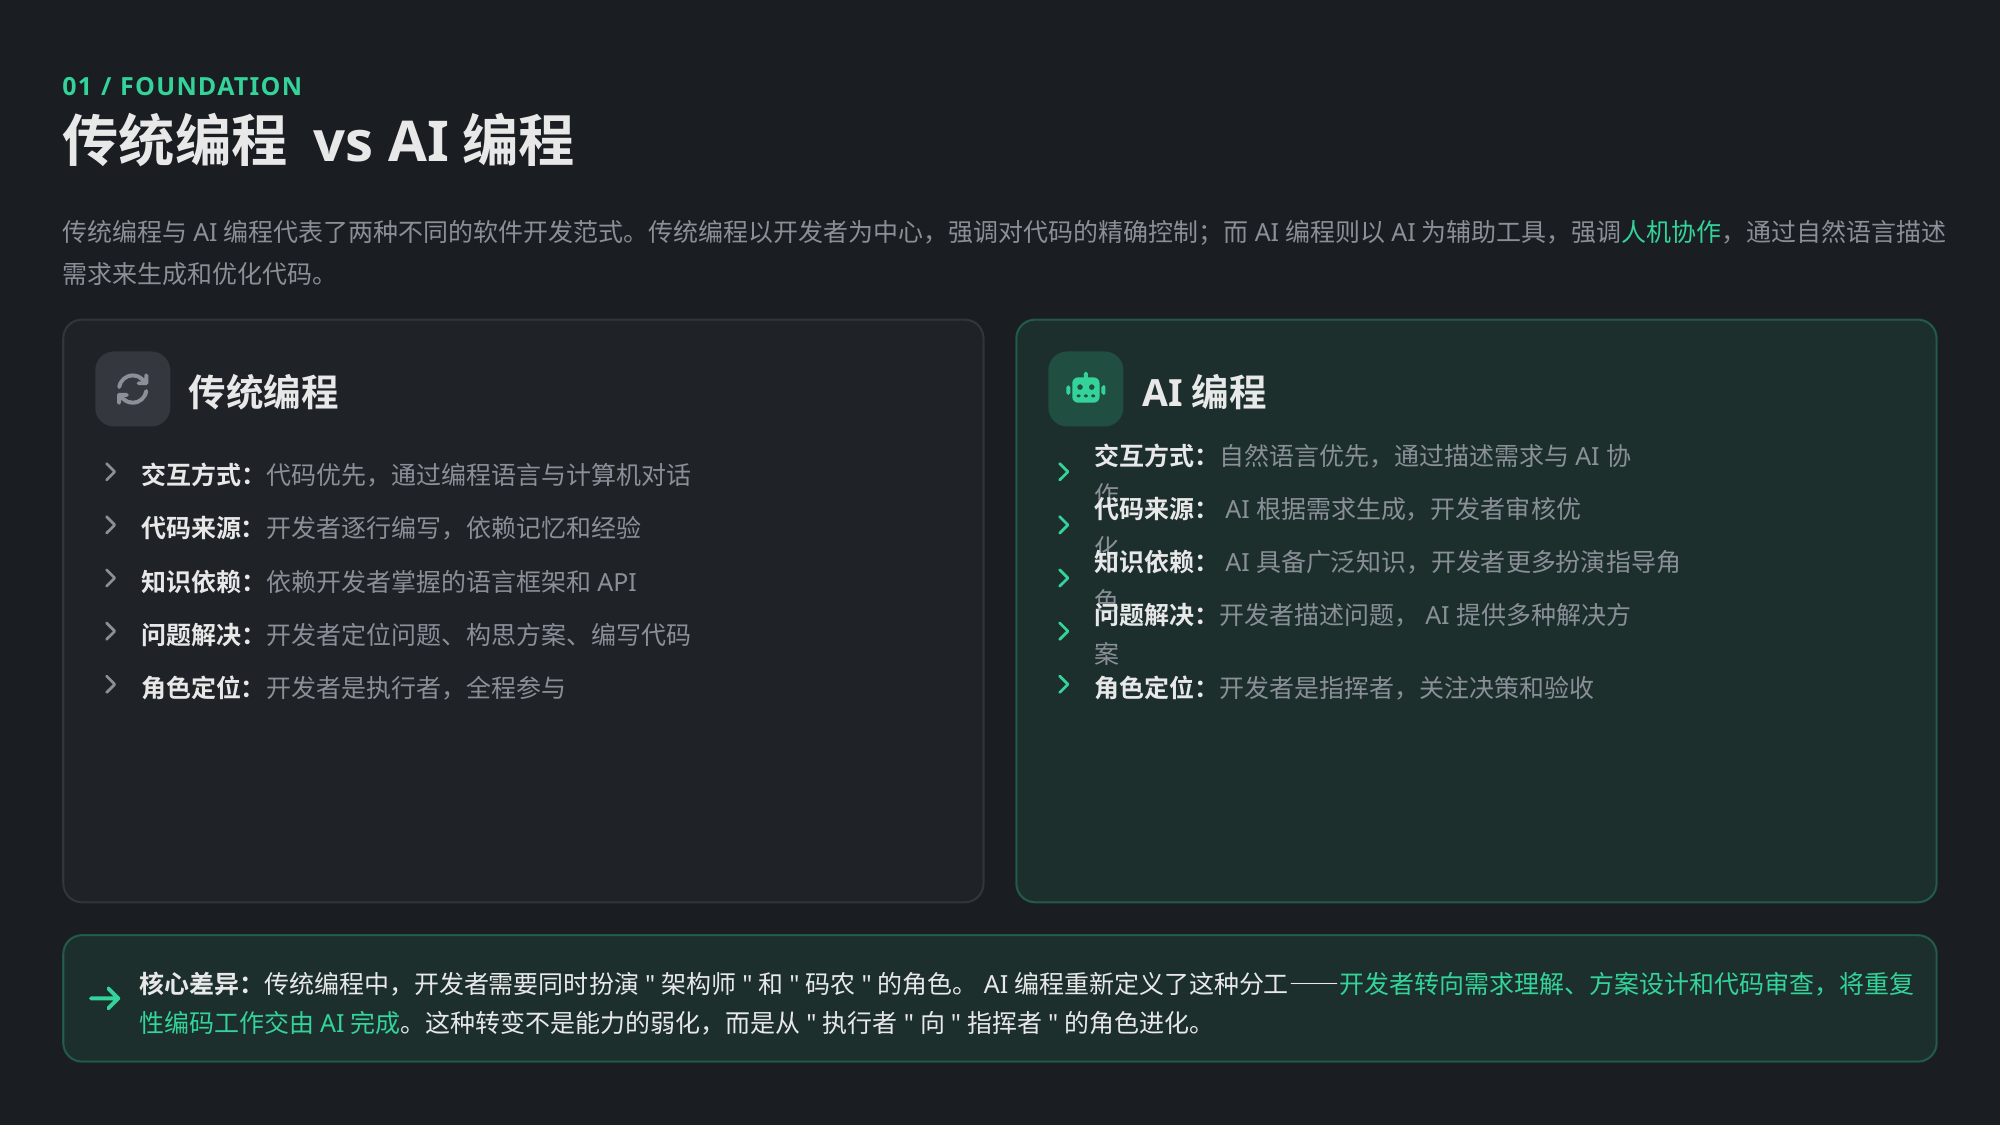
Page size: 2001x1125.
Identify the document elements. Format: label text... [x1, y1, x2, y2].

text_box 传统编程 vs AI编程 [62, 112, 1966, 175]
text_box 交互方式：自然语言优先，通过描述需求与AI协作 [1094, 451, 1654, 489]
text_box 交互方式：代码优先，通过编程语言与计算机对话 [141, 451, 704, 489]
text_box 知识依赖：依赖开发者掌握的语言框架和API [141, 557, 643, 596]
text_box [89, 986, 121, 1011]
text_box [117, 373, 149, 390]
text_box 传统编程与AI编程代表了两种不同的软件开发范式。传统编程以开发者为中心，强调对代码的精确控制；而AI编程则以AI为辅助工具，强调人机协作，通过自然语言描述需求来生成和优化代码。 [62, 206, 1950, 288]
text_box [95, 351, 171, 427]
text_box 代码来源：开发者逐行编写，依赖记忆和经验 [141, 504, 654, 543]
text_box AI编程 [1142, 364, 1271, 415]
text_box [63, 319, 984, 903]
text_box 01 / FOUNDATION [62, 62, 1950, 100]
text_box [1058, 462, 1069, 481]
text_box [1101, 385, 1106, 395]
text_box 核心差异：传统编程中，开发者需要同时扮演"架构师"和"码农"的角色。AI编程重新定义了这种分工——开发者转向需求理解、方案设计和代码审查，将重复性编码工作交由AI完成。这种转变不是能力的弱化，而是从"执行者"向"指挥者"的角色进化。 [139, 960, 1924, 1036]
text_box [1072, 371, 1100, 403]
text_box [105, 675, 116, 694]
text_box [1058, 568, 1069, 588]
text_box 知识依赖：AI具备广泛知识，开发者更多扮演指导角色 [1094, 557, 1704, 596]
text_box [1048, 351, 1124, 427]
text_box [105, 515, 116, 535]
text_box [117, 389, 149, 405]
text_box [1058, 515, 1069, 535]
text_box 问题解决：开发者定位问题、构思方案、编写代码 [141, 610, 704, 649]
text_box 传统编程 [188, 364, 358, 415]
text_box [1058, 675, 1069, 694]
text_box [63, 935, 1937, 1062]
text_box [1016, 319, 1937, 903]
text_box 角色定位：开发者是指挥者，关注决策和验收 [1094, 664, 1607, 702]
text_box [105, 568, 116, 588]
text_box [1058, 621, 1069, 641]
text_box [1066, 385, 1071, 395]
text_box 代码来源：AI根据需求生成，开发者审核优化 [1094, 504, 1604, 543]
text_box [105, 621, 116, 641]
text_box 问题解决：开发者描述问题，AI提供多种解决方案 [1094, 610, 1654, 649]
text_box 角色定位：开发者是执行者，全程参与 [141, 664, 579, 702]
text_box [105, 462, 116, 481]
